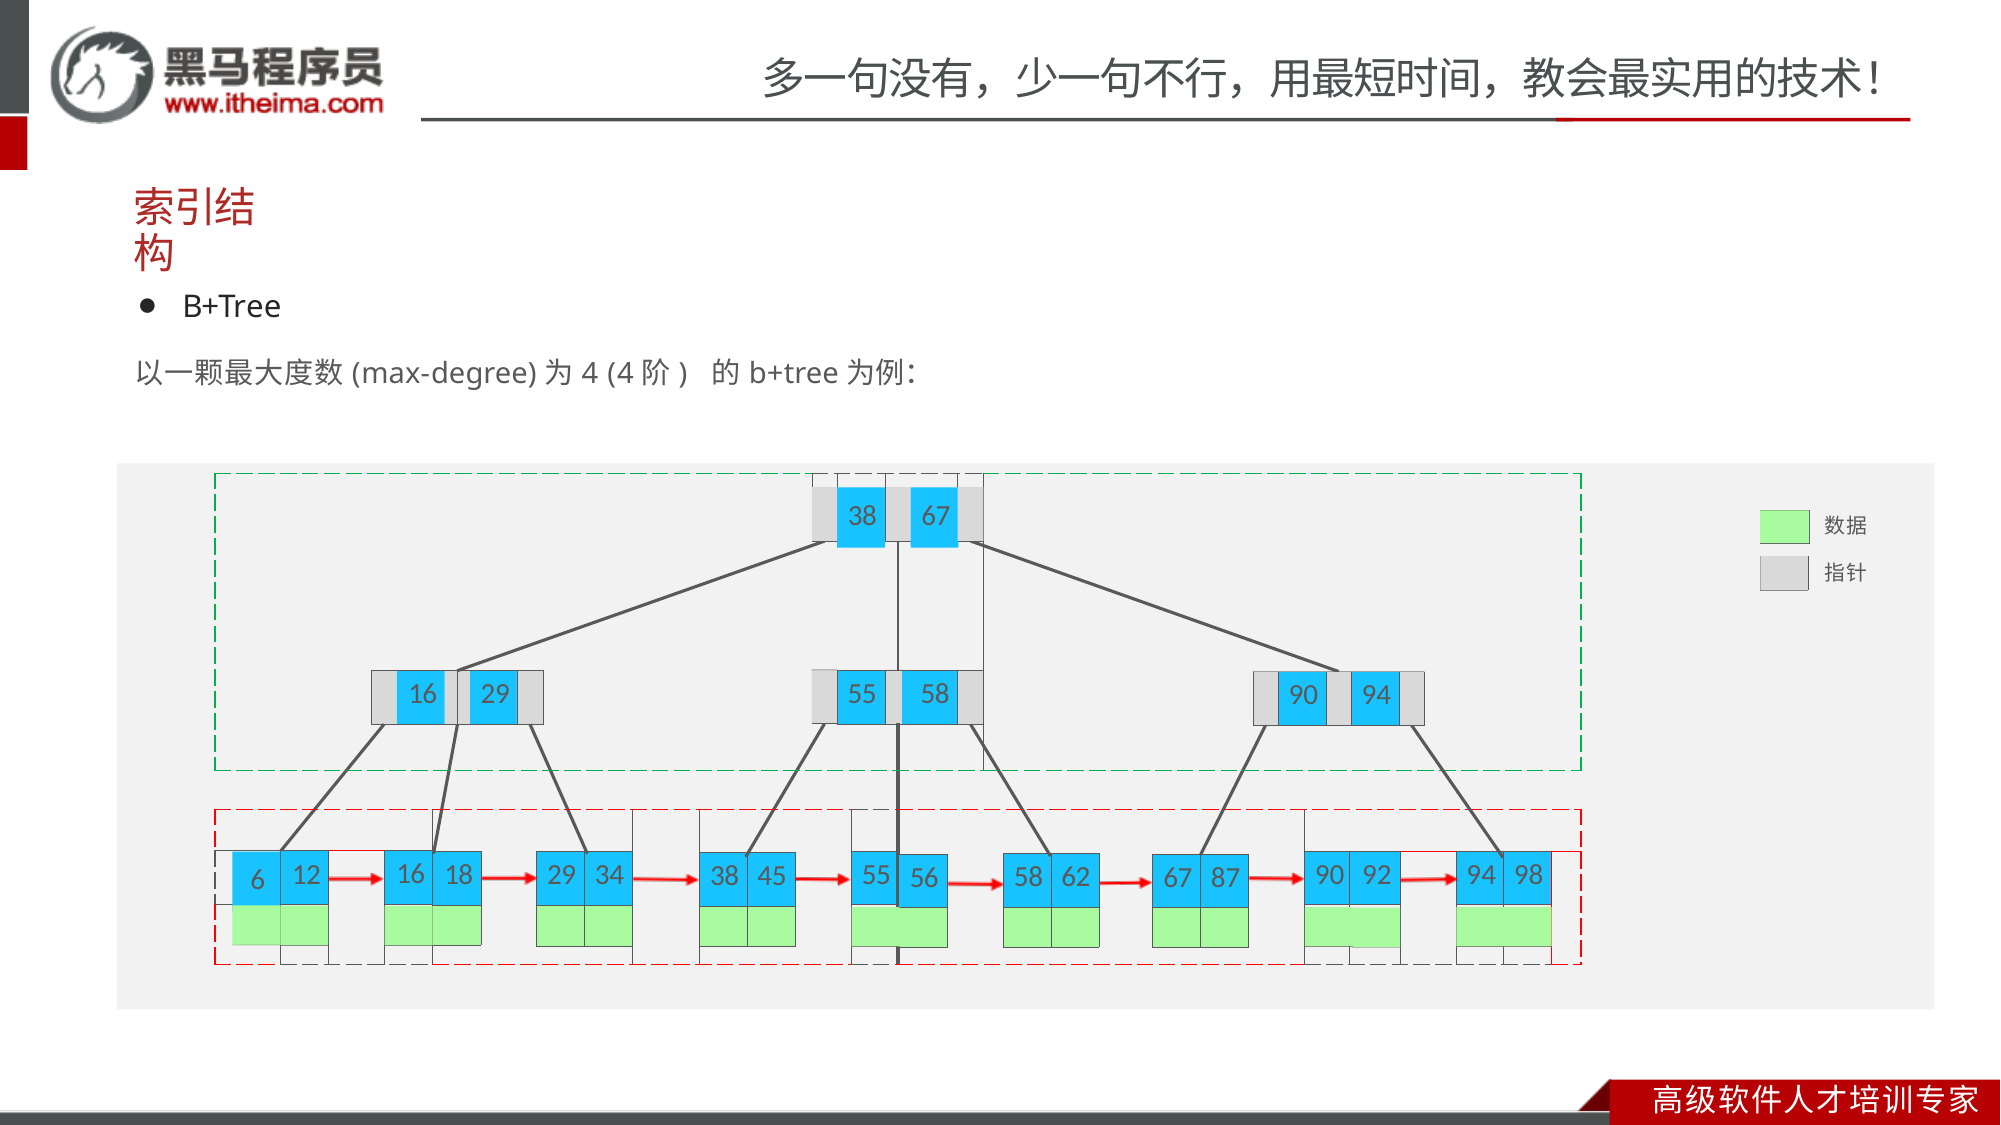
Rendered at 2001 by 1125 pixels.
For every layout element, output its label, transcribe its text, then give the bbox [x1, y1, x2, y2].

table_cell 98 [1504, 852, 1551, 904]
table_cell [900, 809, 1304, 965]
table_cell [1552, 852, 1581, 965]
text_box [957, 487, 984, 541]
table_cell [1349, 809, 1497, 851]
table_cell 58 [902, 671, 957, 724]
table_cell [1444, 770, 1581, 809]
table_header 90 [1279, 672, 1326, 725]
table_cell [1457, 947, 1503, 965]
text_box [420, 117, 1911, 122]
table_cell [281, 946, 328, 965]
table_cell [700, 809, 851, 965]
text_box [1456, 907, 1505, 946]
table_cell [1401, 887, 1456, 965]
table_cell [215, 905, 280, 965]
table_cell [900, 770, 1349, 809]
picture [795, 873, 852, 887]
table_header [886, 473, 902, 541]
table_cell [329, 851, 384, 872]
table_cell [1305, 809, 1349, 851]
table_cell [900, 908, 947, 947]
table_cell [837, 725, 896, 770]
table_cell [899, 542, 983, 670]
table_cell 90 [1305, 852, 1349, 904]
table_cell [215, 809, 384, 850]
text_box 67 [910, 487, 959, 548]
table_cell [1471, 809, 1581, 851]
table_cell [215, 851, 232, 904]
picture [1099, 876, 1153, 889]
picture [1248, 872, 1305, 886]
table_cell 16 [385, 851, 432, 904]
text_box [1304, 907, 1352, 946]
table_cell [1504, 947, 1551, 965]
picture [481, 871, 539, 885]
text_box 索引结构 [131, 182, 298, 234]
table_header [902, 473, 957, 541]
table_header [215, 473, 812, 541]
table_header [984, 473, 1581, 770]
table_cell [900, 725, 983, 770]
table_header [1400, 672, 1424, 725]
text_box [1760, 556, 1808, 591]
table_cell [837, 542, 897, 670]
picture [1400, 873, 1459, 887]
table_cell [329, 886, 384, 965]
table_cell [886, 671, 902, 724]
table_header [958, 473, 983, 487]
table_cell [215, 770, 896, 809]
picture [947, 877, 1005, 891]
text_box 数据 指针 [1822, 513, 1870, 587]
table_cell [852, 947, 896, 965]
picture [632, 873, 700, 886]
text_box 多一句没有，少一句不行，用最短时间，教会最实用的技术！ [759, 53, 1929, 106]
table_cell 12 [281, 851, 328, 904]
text_box [1352, 907, 1401, 947]
text_box [116, 463, 1935, 1010]
table_cell [1305, 947, 1349, 965]
table_cell [1349, 770, 1468, 809]
table_cell [385, 946, 432, 965]
table_header [838, 473, 885, 487]
text_box 高级软件人才培训专家 [1649, 1079, 2000, 1125]
text_box [851, 907, 900, 946]
text_box [280, 905, 329, 945]
table_header [1254, 672, 1278, 725]
text_box [1505, 907, 1552, 946]
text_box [811, 669, 837, 724]
table_cell [633, 809, 699, 873]
table_cell [215, 541, 837, 770]
table_cell [433, 809, 632, 965]
table_cell [1401, 852, 1456, 873]
table_header 56 [899, 855, 947, 907]
picture [328, 872, 385, 886]
table_cell [384, 809, 432, 850]
table_cell 94 [1457, 852, 1503, 904]
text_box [371, 670, 445, 725]
picture [0, 0, 29, 170]
text_box [1760, 510, 1810, 544]
table_cell 92 [1350, 852, 1400, 904]
table_header [1327, 672, 1351, 725]
table_cell [633, 886, 699, 965]
text_box ⚫ B+Tree 以一颗最大度数(max-degree)为4 (4阶) 的b+tree为例： [132, 288, 911, 395]
text_box 38 [837, 487, 886, 548]
table_header [813, 473, 837, 487]
table_header 94 [1352, 672, 1399, 725]
picture [50, 26, 384, 124]
text_box [384, 906, 433, 945]
table_cell [852, 809, 896, 851]
picture [0, 1079, 1649, 1125]
table_cell 55 [852, 852, 896, 904]
text_box 6 [232, 851, 281, 905]
text_box [812, 487, 838, 541]
table_cell [1350, 947, 1400, 965]
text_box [469, 670, 543, 725]
table_cell [958, 671, 983, 724]
text_box [232, 905, 280, 944]
table_cell 55 [838, 671, 885, 724]
